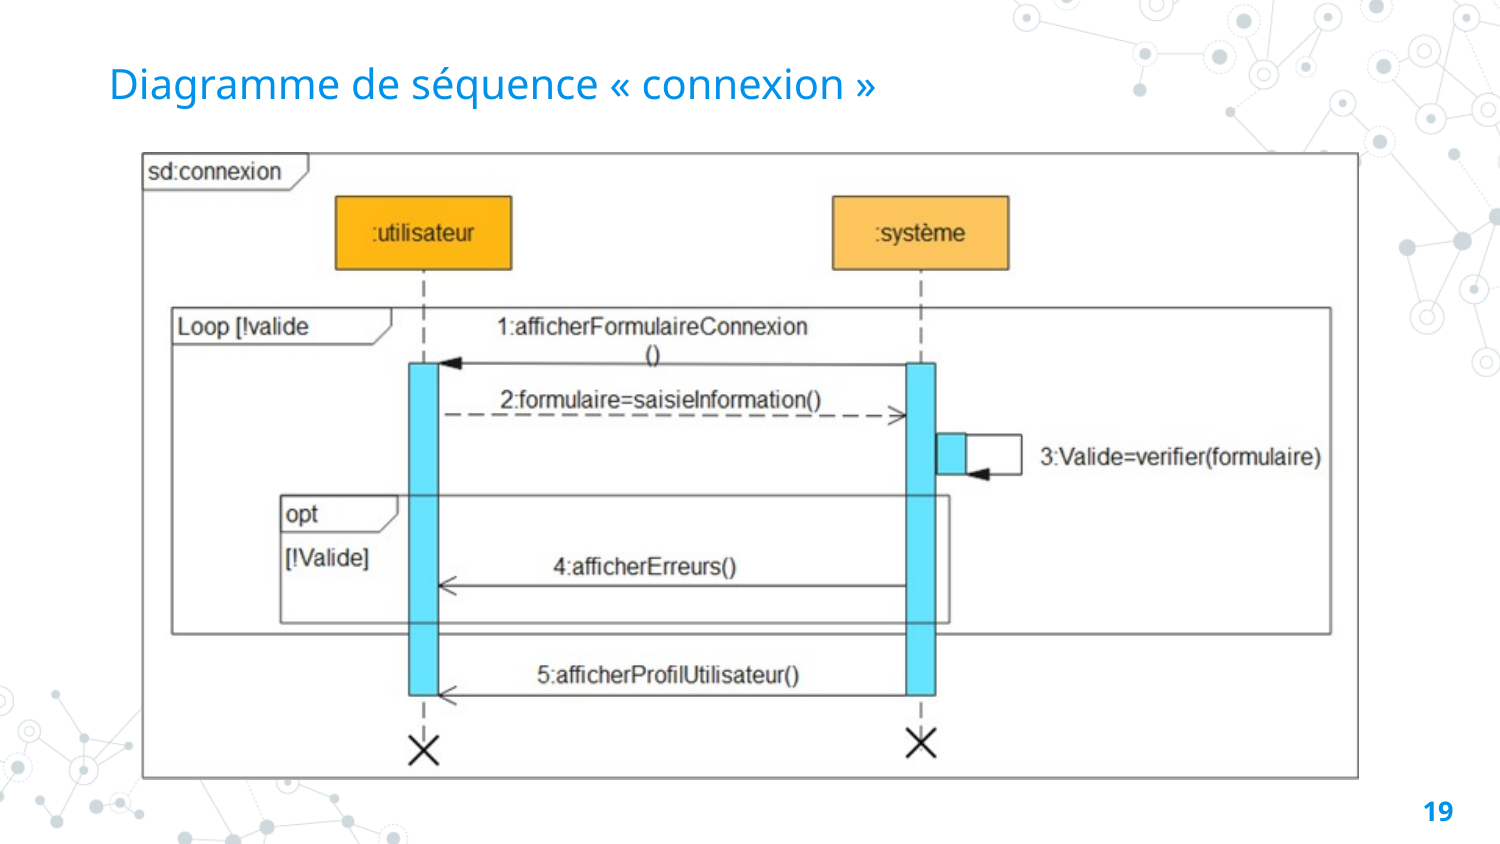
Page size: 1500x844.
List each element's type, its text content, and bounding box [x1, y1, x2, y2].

picture [0, 0, 1500, 844]
text_box Diagramme de séquence « connexion » [93, 29, 981, 123]
slide_number 19 [1378, 779, 1469, 844]
